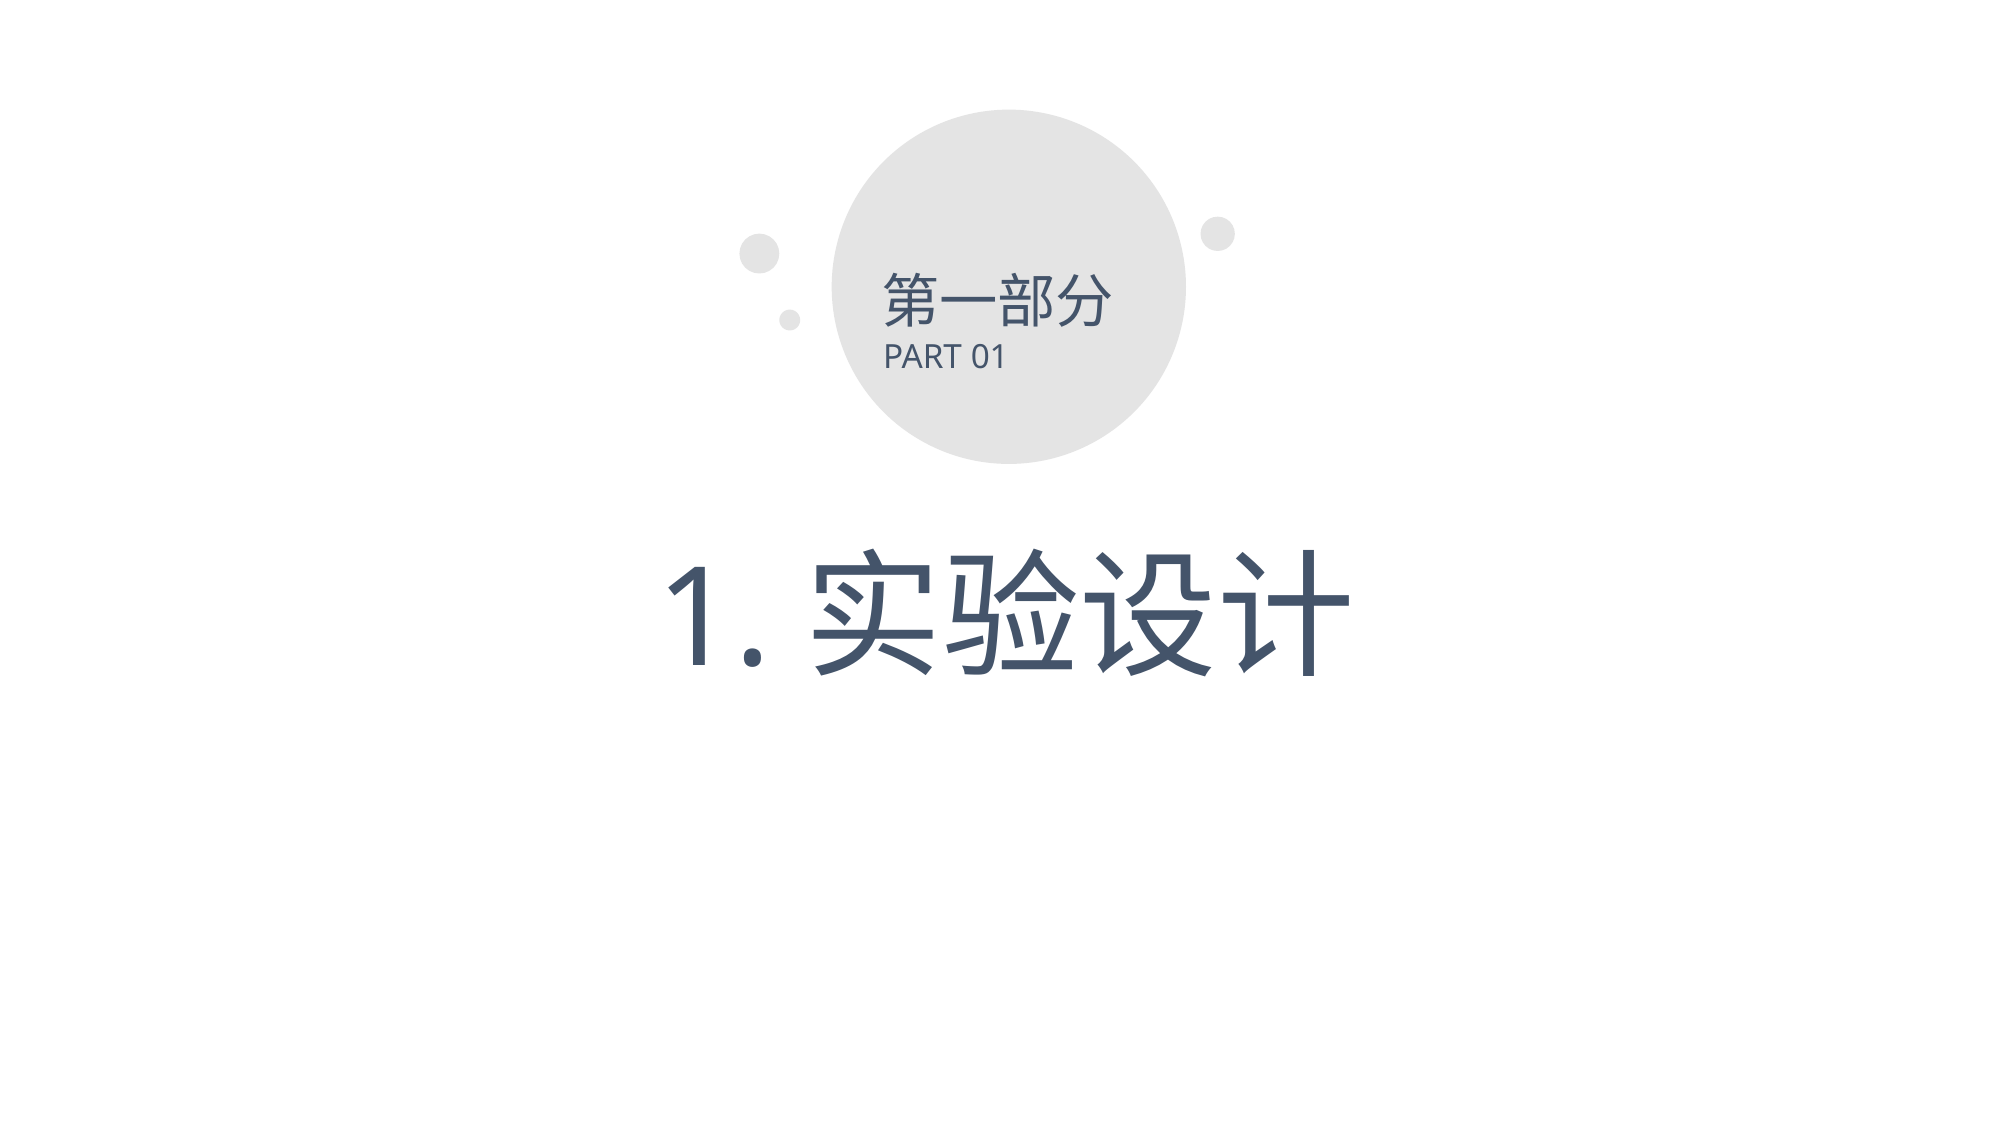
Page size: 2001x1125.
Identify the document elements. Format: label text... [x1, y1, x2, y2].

text_box PART 01 [868, 327, 1160, 383]
text_box [778, 308, 802, 332]
text_box 第一部分 [866, 256, 1162, 342]
text_box [830, 108, 1188, 465]
text_box [1199, 215, 1236, 253]
text_box [738, 232, 781, 275]
text_box 1.实验设计 [641, 520, 1370, 700]
